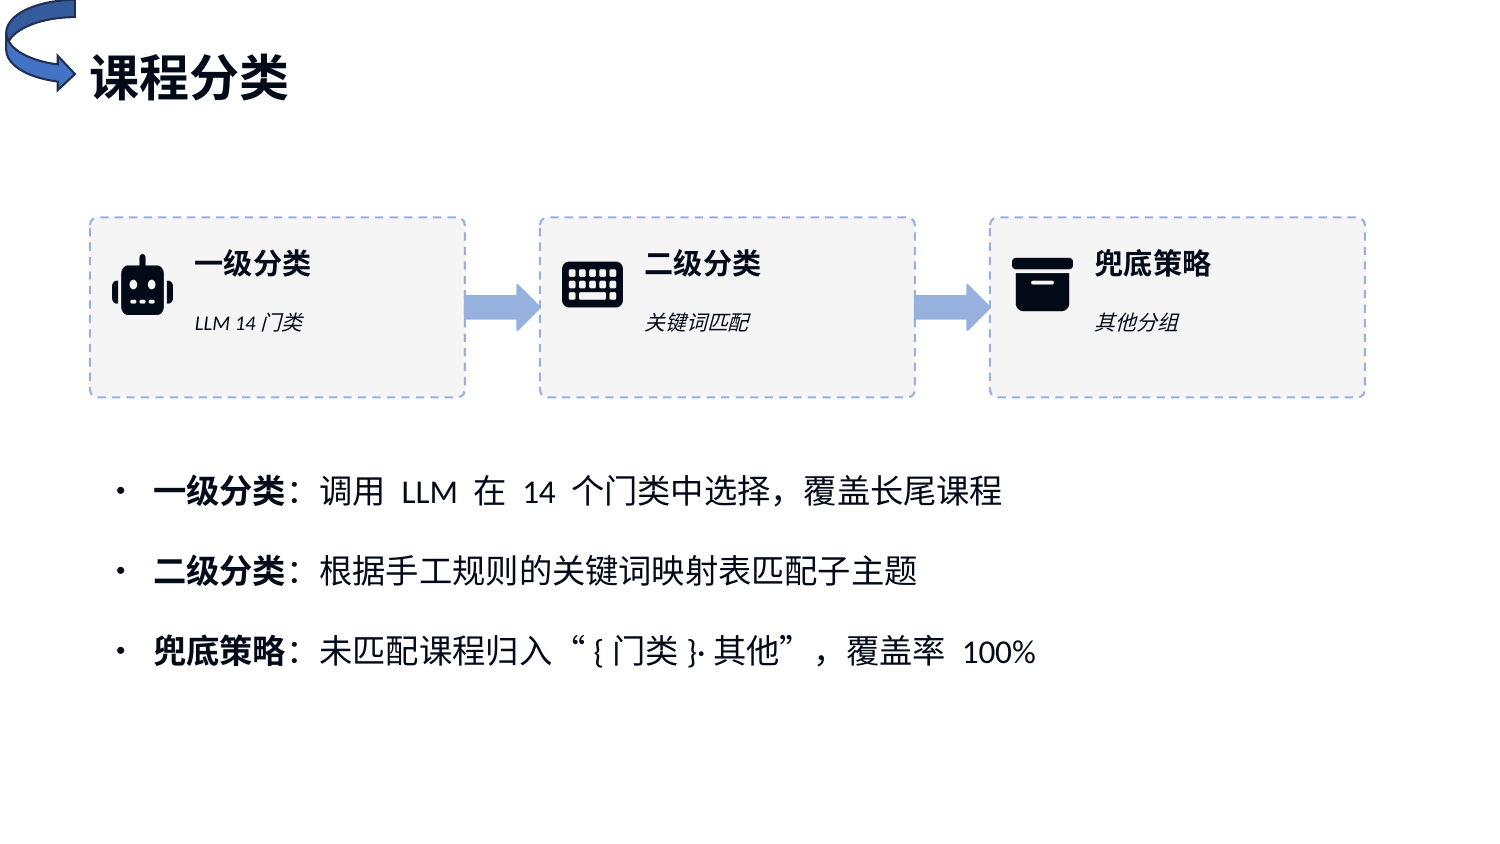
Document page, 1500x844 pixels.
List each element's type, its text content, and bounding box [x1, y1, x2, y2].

text_box 兜底策略 [1079, 239, 1350, 285]
text_box 课程分类 [74, 35, 1485, 118]
text_box 二级分类 [629, 239, 900, 285]
text_box 关键词匹配 [629, 299, 900, 345]
text_box [914, 284, 989, 330]
picture [562, 254, 623, 315]
text_box [464, 284, 539, 330]
text_box 一级分类 [179, 239, 450, 285]
text_box • 一级分类：调用 LLM 在 14 个门类中选择，覆盖长尾课程 • 二级分类：根据手工规则的关键词映射表匹配子主题 • 兜底策略：未匹配课程归入“{门类}·其他”，覆盖率 100% [89, 457, 1380, 683]
text_box 其他分组 [1079, 299, 1350, 345]
text_box [989, 217, 1365, 398]
text_box [5, 0, 77, 93]
picture [112, 254, 173, 315]
text_box [89, 217, 465, 398]
picture [1012, 254, 1073, 315]
text_box [539, 217, 915, 398]
text_box LLM 14门类 [179, 299, 450, 345]
